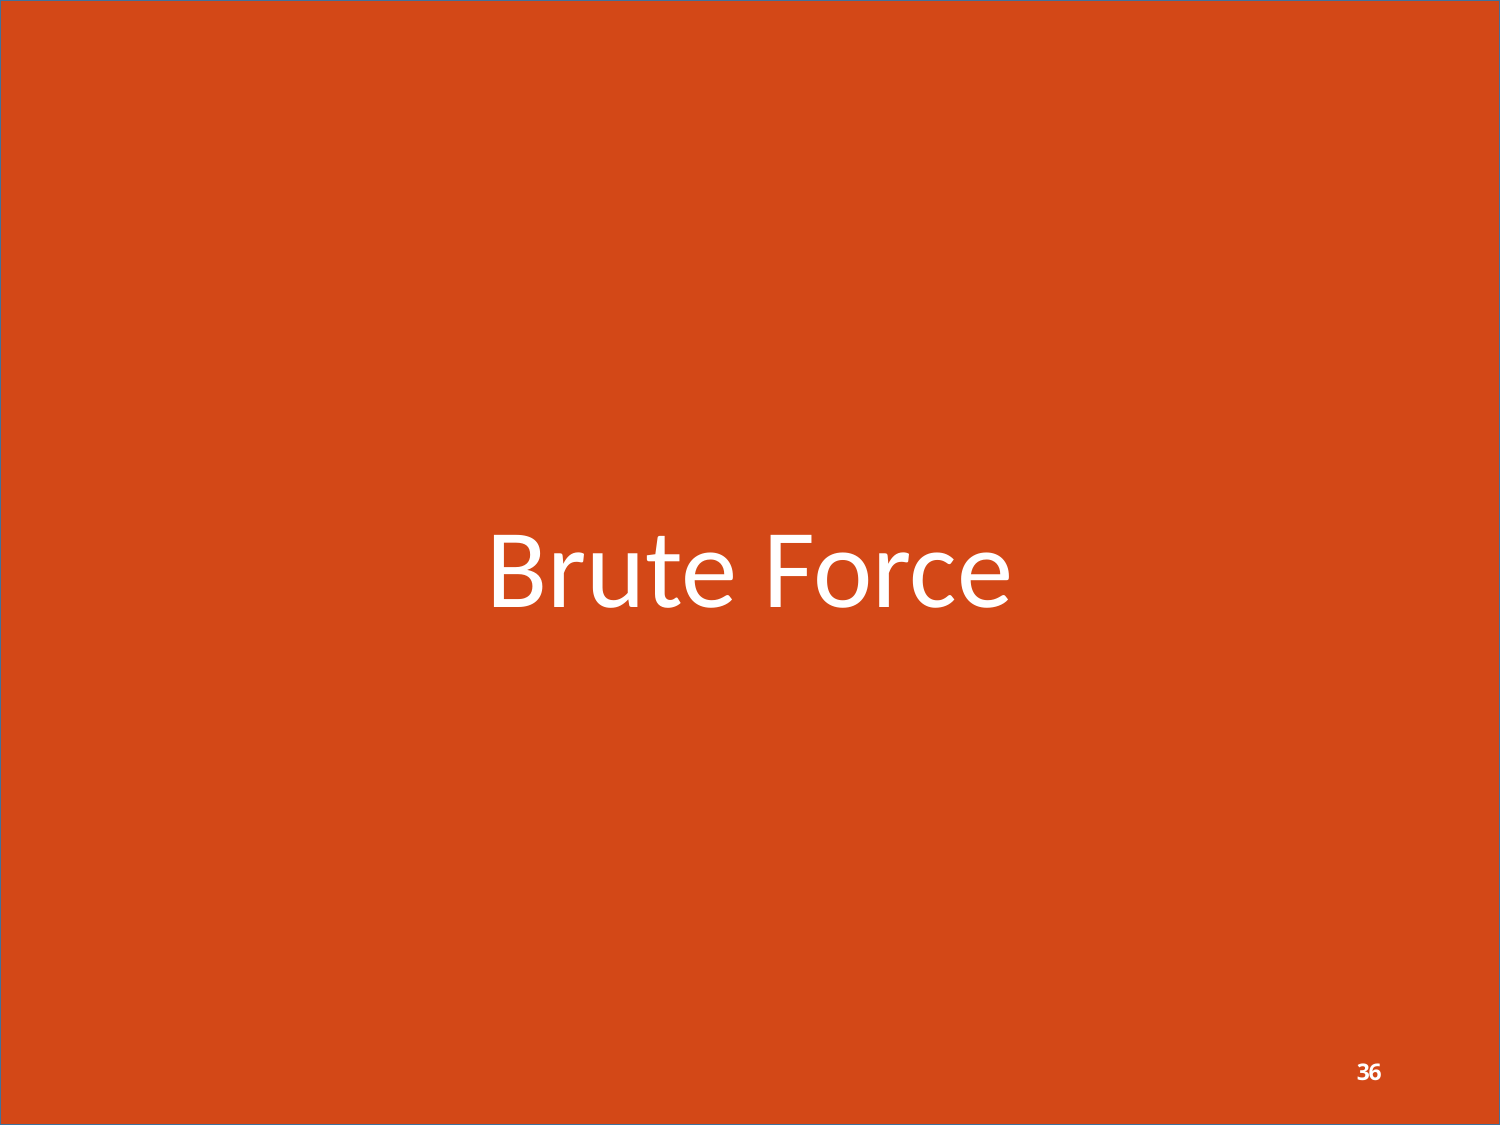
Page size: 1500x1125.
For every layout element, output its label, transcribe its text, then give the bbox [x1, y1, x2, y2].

slide_number 36 [1059, 1042, 1397, 1103]
text_box Brute Force [0, 0, 1500, 1125]
